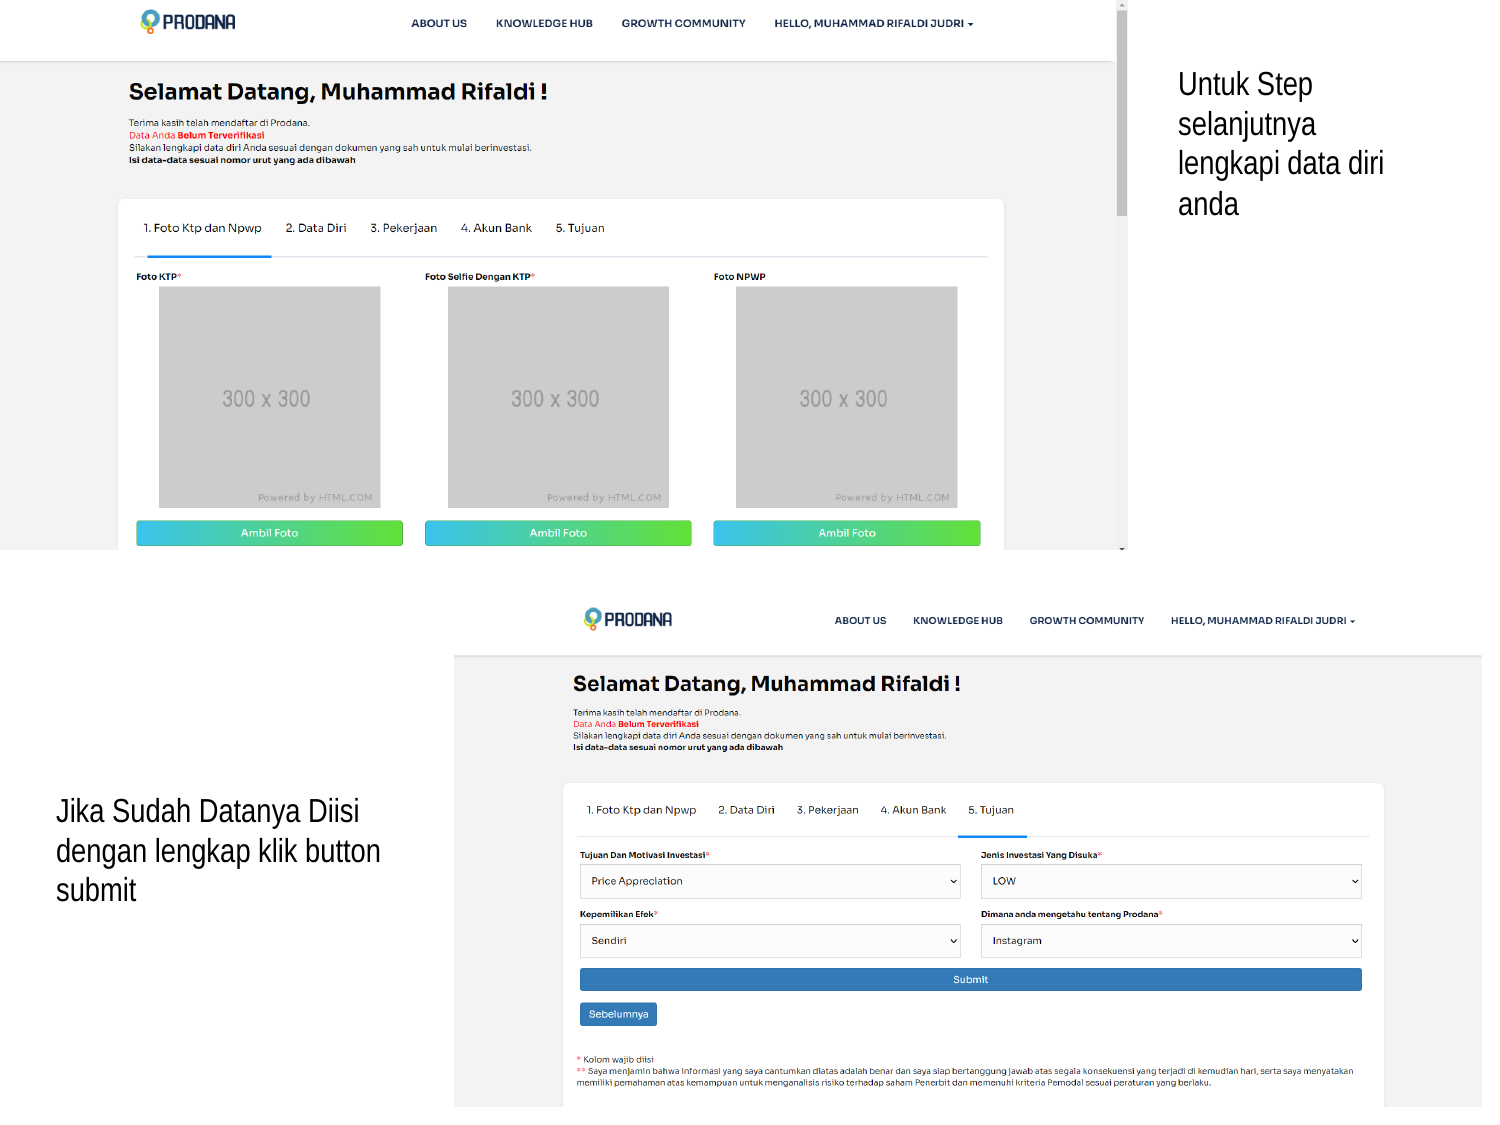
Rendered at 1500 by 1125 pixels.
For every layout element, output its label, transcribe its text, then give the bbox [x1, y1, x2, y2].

text_box Jika Sudah Datanya Diisi dengan lengkap klik button submit [41, 781, 449, 916]
picture [454, 597, 1482, 1107]
picture [0, 0, 1128, 550]
text_box Untuk Step selanjutnya lengkapi data diri anda [1163, 54, 1412, 229]
